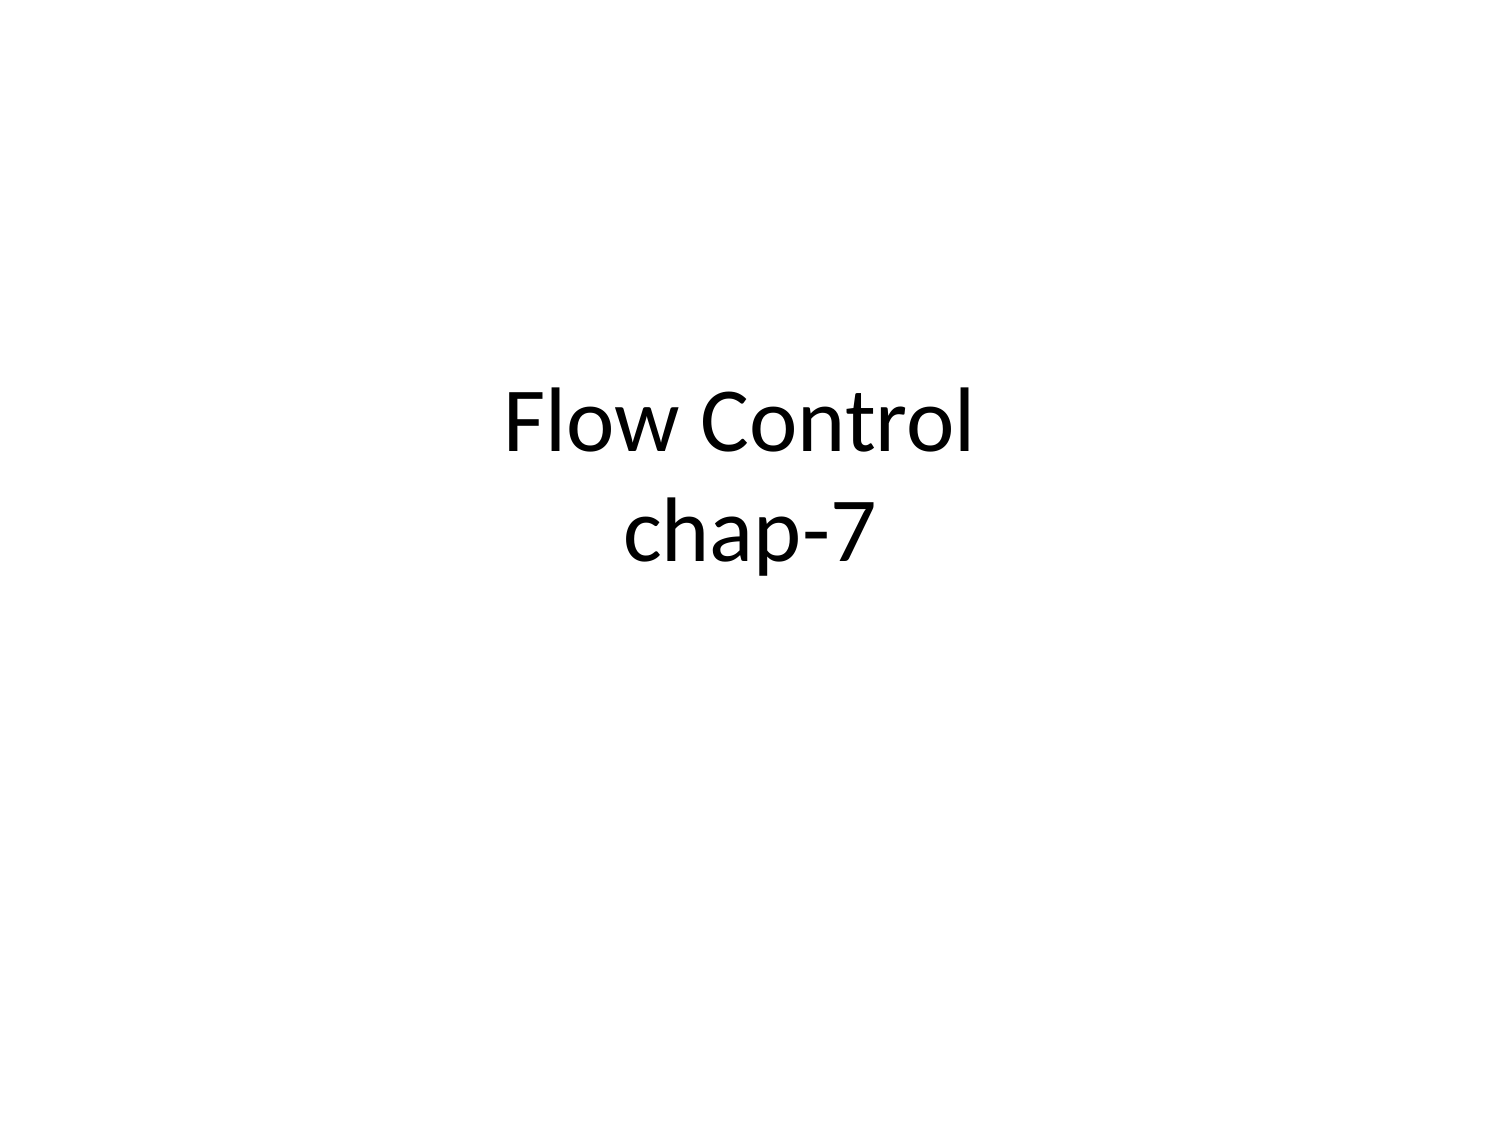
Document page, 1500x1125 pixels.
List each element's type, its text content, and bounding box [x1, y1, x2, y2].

title Flow Control chap-7 [112, 349, 1388, 591]
